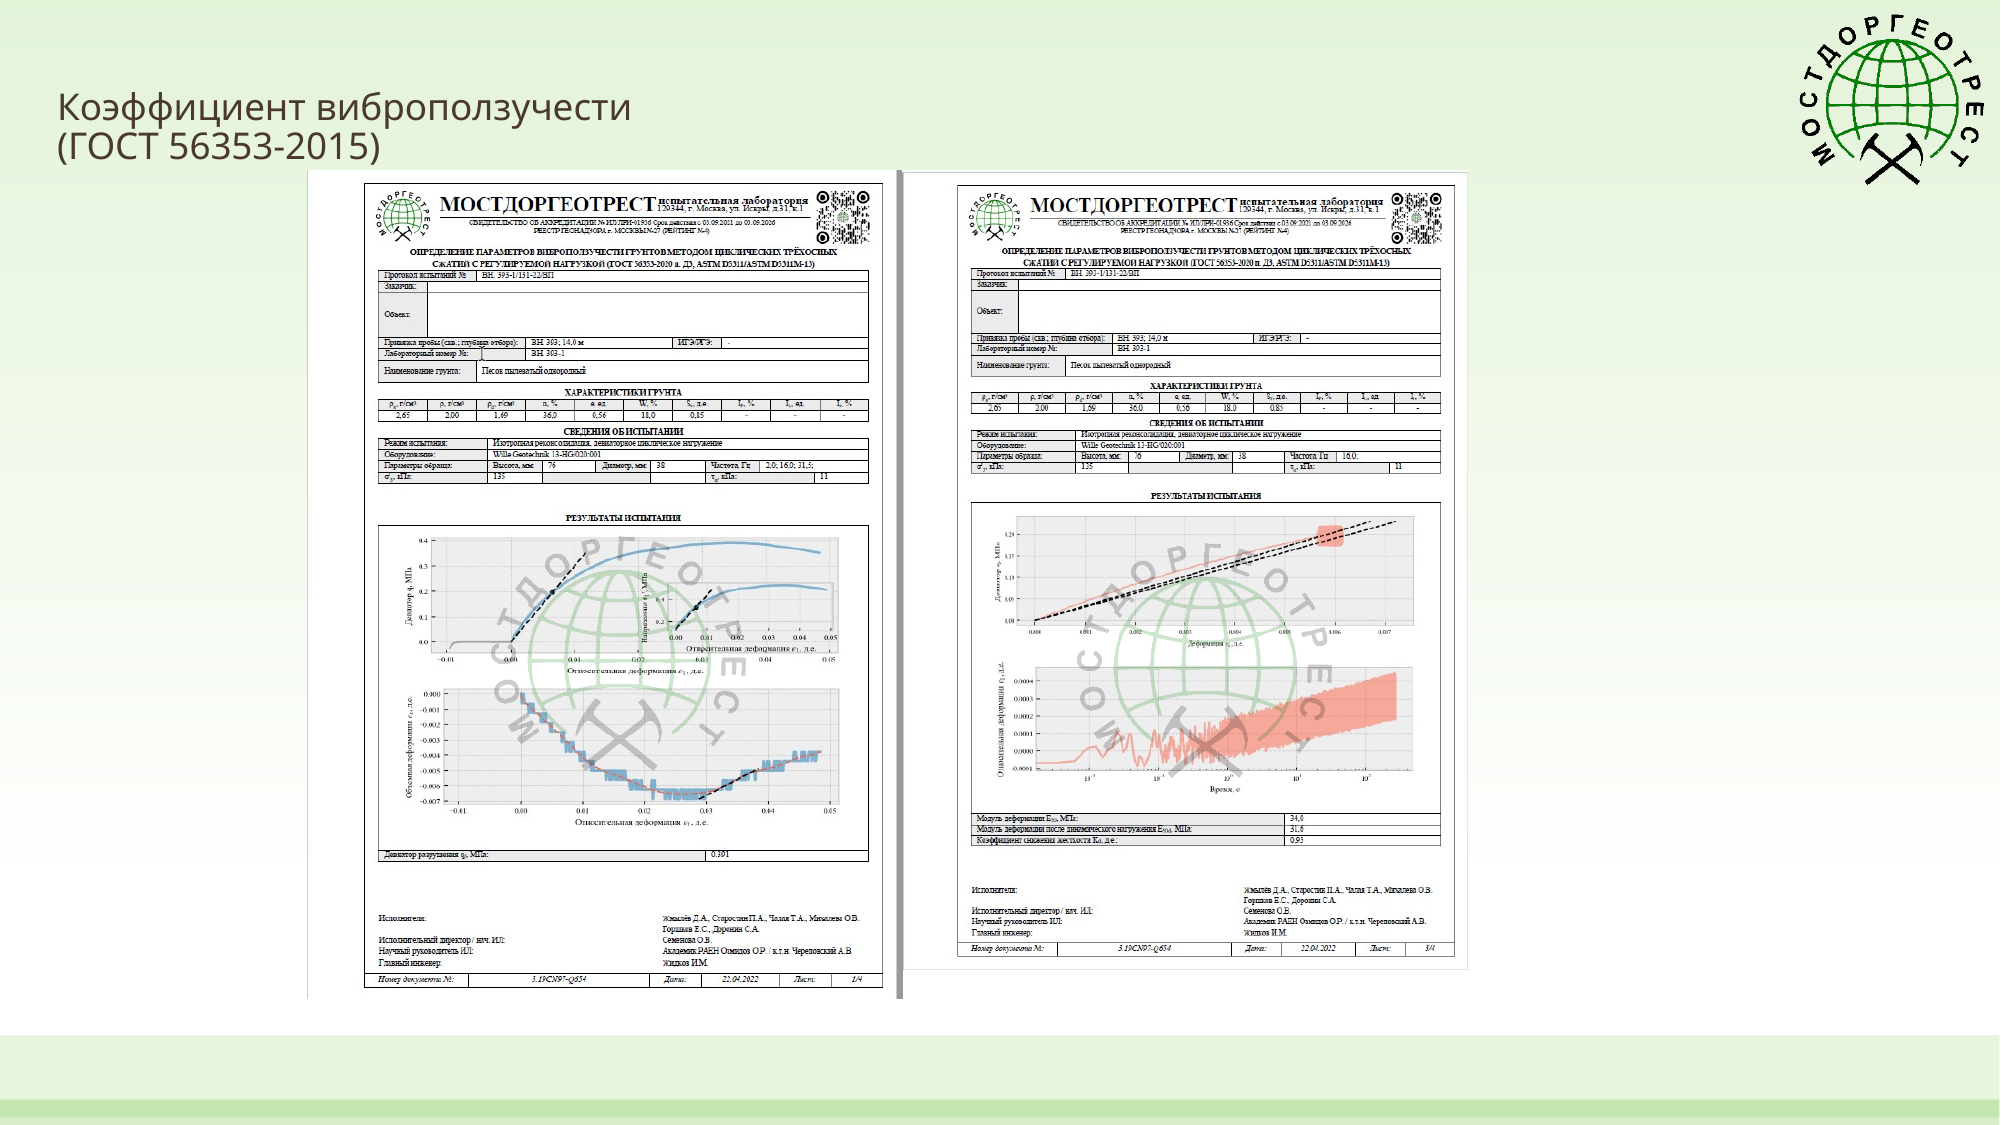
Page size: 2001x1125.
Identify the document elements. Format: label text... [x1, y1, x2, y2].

picture [1789, 0, 1989, 199]
title Коэффициент виброползучести (ГОСТ 56353-2015) [42, 80, 1384, 176]
picture [307, 170, 1468, 999]
